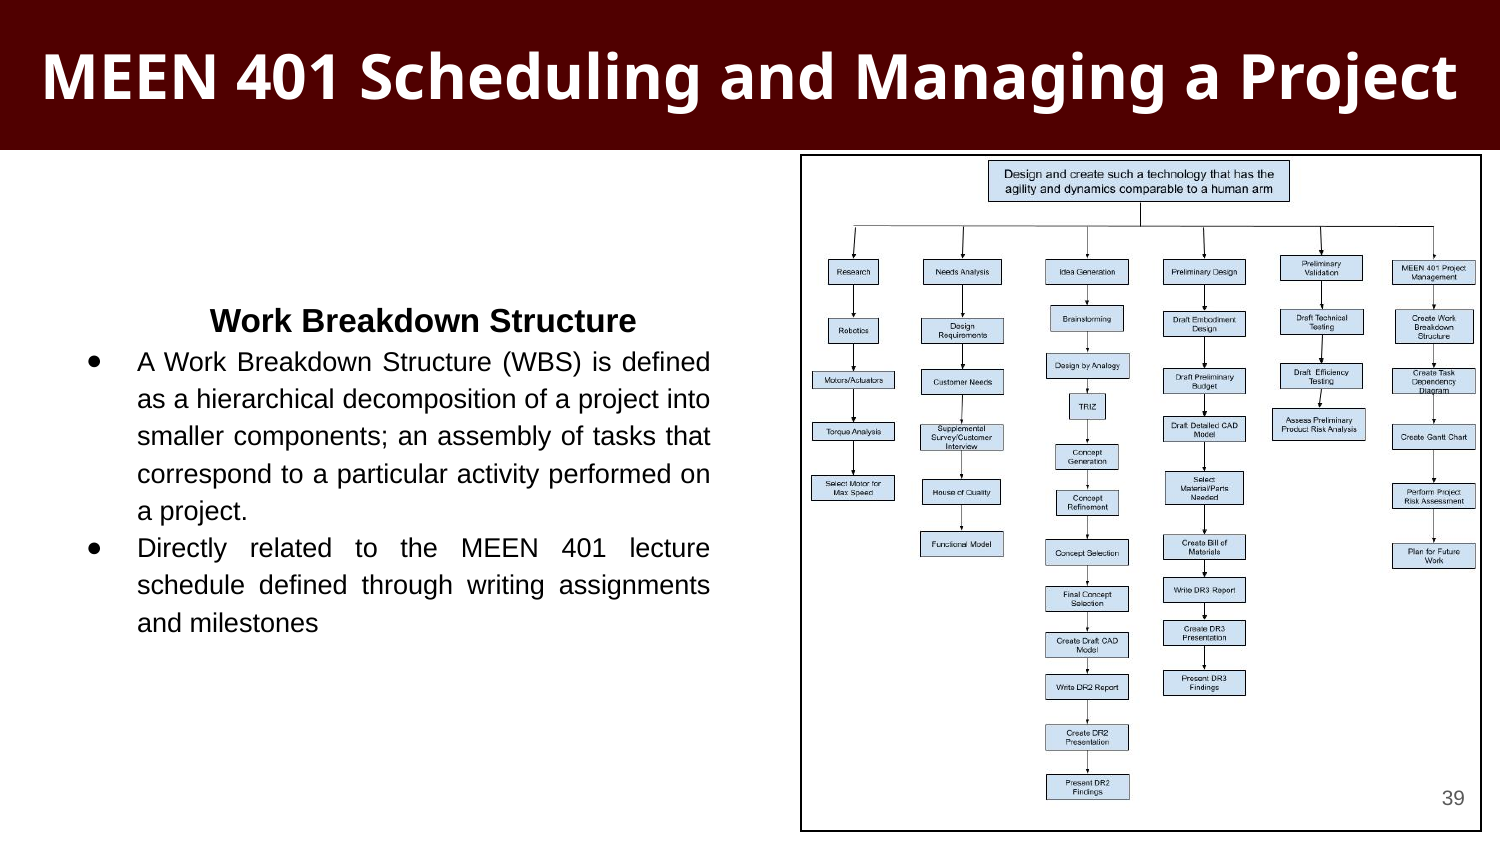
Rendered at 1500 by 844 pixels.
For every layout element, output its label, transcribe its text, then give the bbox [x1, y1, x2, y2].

title MEEN 401 Scheduling and Managing a Project [0, 0, 1500, 150]
text_box Work Breakdown Structure A Work Breakdown Structure (WBS) is defined as a hierarchical decomposition of a project into smaller components; an assembly of tasks that correspond to a particular activity performed on a project. Directly related to the MEEN 401 lecture schedule defined through writing assignments and milestones [47, 264, 726, 580]
picture [801, 155, 1481, 830]
